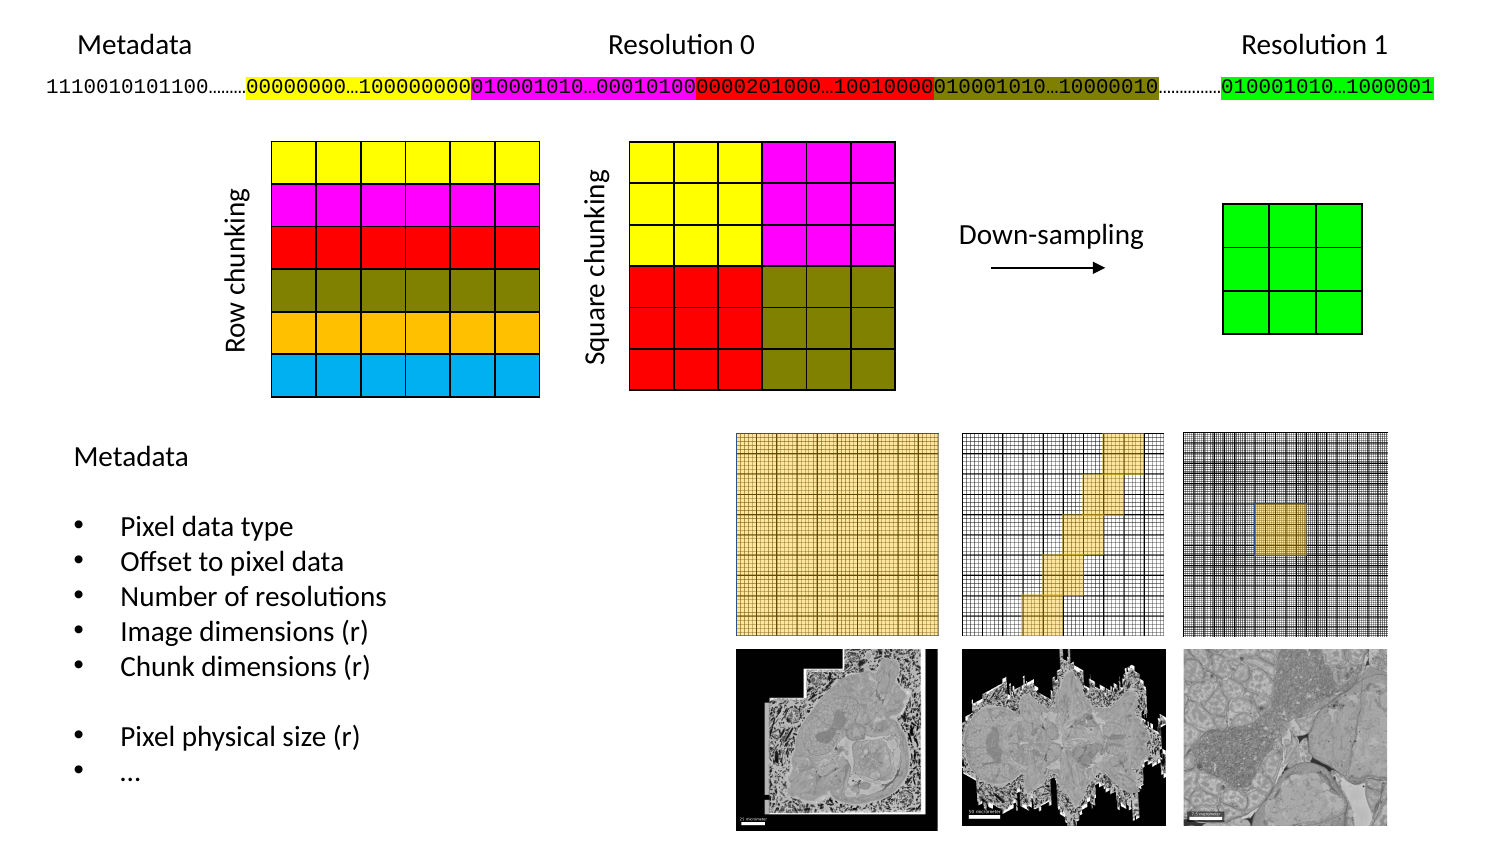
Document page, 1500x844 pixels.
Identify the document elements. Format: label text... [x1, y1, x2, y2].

table_cell [317, 185, 360, 226]
table_cell [630, 350, 673, 389]
table_header [852, 143, 894, 182]
table_cell [719, 226, 761, 265]
table_cell [852, 226, 894, 265]
table_header [272, 142, 315, 183]
table_cell [763, 184, 806, 224]
table_cell [317, 270, 360, 311]
table_cell [630, 226, 673, 265]
table_cell [630, 184, 673, 224]
table_cell [852, 308, 894, 348]
table_cell [630, 308, 673, 348]
table_header [807, 143, 850, 182]
table_cell [1224, 292, 1268, 333]
table_header [362, 142, 405, 183]
table_cell [763, 226, 806, 265]
table_cell [852, 350, 894, 389]
table_cell [1317, 292, 1361, 333]
table_cell [451, 227, 494, 268]
table_cell [852, 267, 894, 307]
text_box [735, 432, 1388, 831]
table_cell [496, 355, 539, 396]
text_box Resolution 1 [1226, 17, 1404, 68]
table_cell [807, 226, 850, 265]
table_cell [406, 227, 449, 268]
table_cell [406, 313, 449, 353]
table_cell [362, 227, 405, 268]
table_cell [807, 267, 850, 307]
table_header [317, 142, 360, 183]
table_cell [272, 313, 315, 353]
table_cell [272, 185, 315, 226]
table_header [763, 143, 806, 182]
table_cell [763, 308, 806, 348]
table_header [1317, 205, 1361, 247]
table_cell [675, 184, 717, 224]
table_cell [451, 185, 494, 226]
table_header [675, 143, 717, 182]
table_header [1270, 205, 1315, 247]
table_header [496, 142, 539, 183]
text_box Square chunking [567, 106, 618, 429]
table_cell [362, 270, 405, 311]
table_cell [763, 267, 806, 307]
table_cell [719, 267, 761, 307]
text_box 1110010101100………00000000…100000000010001010…000101000000201000…10010000010001010…10000010……………010001010…1000001 [31, 65, 1461, 106]
table_cell [719, 308, 761, 348]
table_cell [451, 313, 494, 353]
table_header [719, 143, 761, 182]
table_cell [272, 227, 315, 268]
table_cell [1270, 248, 1315, 290]
table_cell [675, 308, 717, 348]
table_cell [496, 313, 539, 353]
table_cell [317, 227, 360, 268]
table_cell [719, 350, 761, 389]
table_cell [675, 267, 717, 307]
table_cell [406, 355, 449, 396]
text_box Down-sampling [918, 207, 1185, 258]
table_cell [807, 350, 850, 389]
table_header [406, 142, 449, 183]
table_cell [451, 355, 494, 396]
table_cell [496, 227, 539, 268]
table_header [630, 143, 673, 182]
table_cell [807, 308, 850, 348]
table_cell [362, 355, 405, 396]
table_cell [719, 184, 761, 224]
table_cell [406, 185, 449, 226]
text_box Row chunking [207, 145, 258, 397]
text_box Metadata [62, 17, 208, 65]
table_cell [675, 226, 717, 265]
text_box Metadata Pixel data type Offset to pixel data Number of resolutions Image dimensions (r) Chunk dimensions (r) Pixel physical size (r) … [58, 429, 571, 830]
table_cell [317, 313, 360, 353]
table_cell [675, 350, 717, 389]
table_cell [852, 184, 894, 224]
table_cell [272, 355, 315, 396]
table_header [1224, 205, 1268, 247]
table_cell [362, 313, 405, 353]
table_cell [630, 267, 673, 307]
table_cell [1224, 248, 1268, 290]
table_cell [362, 185, 405, 226]
table_cell [496, 270, 539, 311]
table_cell [1317, 248, 1361, 290]
table_cell [272, 270, 315, 311]
table_cell [763, 350, 806, 389]
text_box Resolution 0 [593, 17, 771, 65]
table_cell [451, 270, 494, 311]
table_header [451, 142, 494, 183]
table_cell [807, 184, 850, 224]
table_cell [406, 270, 449, 311]
table_cell [496, 185, 539, 226]
table_cell [317, 355, 360, 396]
table_cell [1270, 292, 1315, 333]
